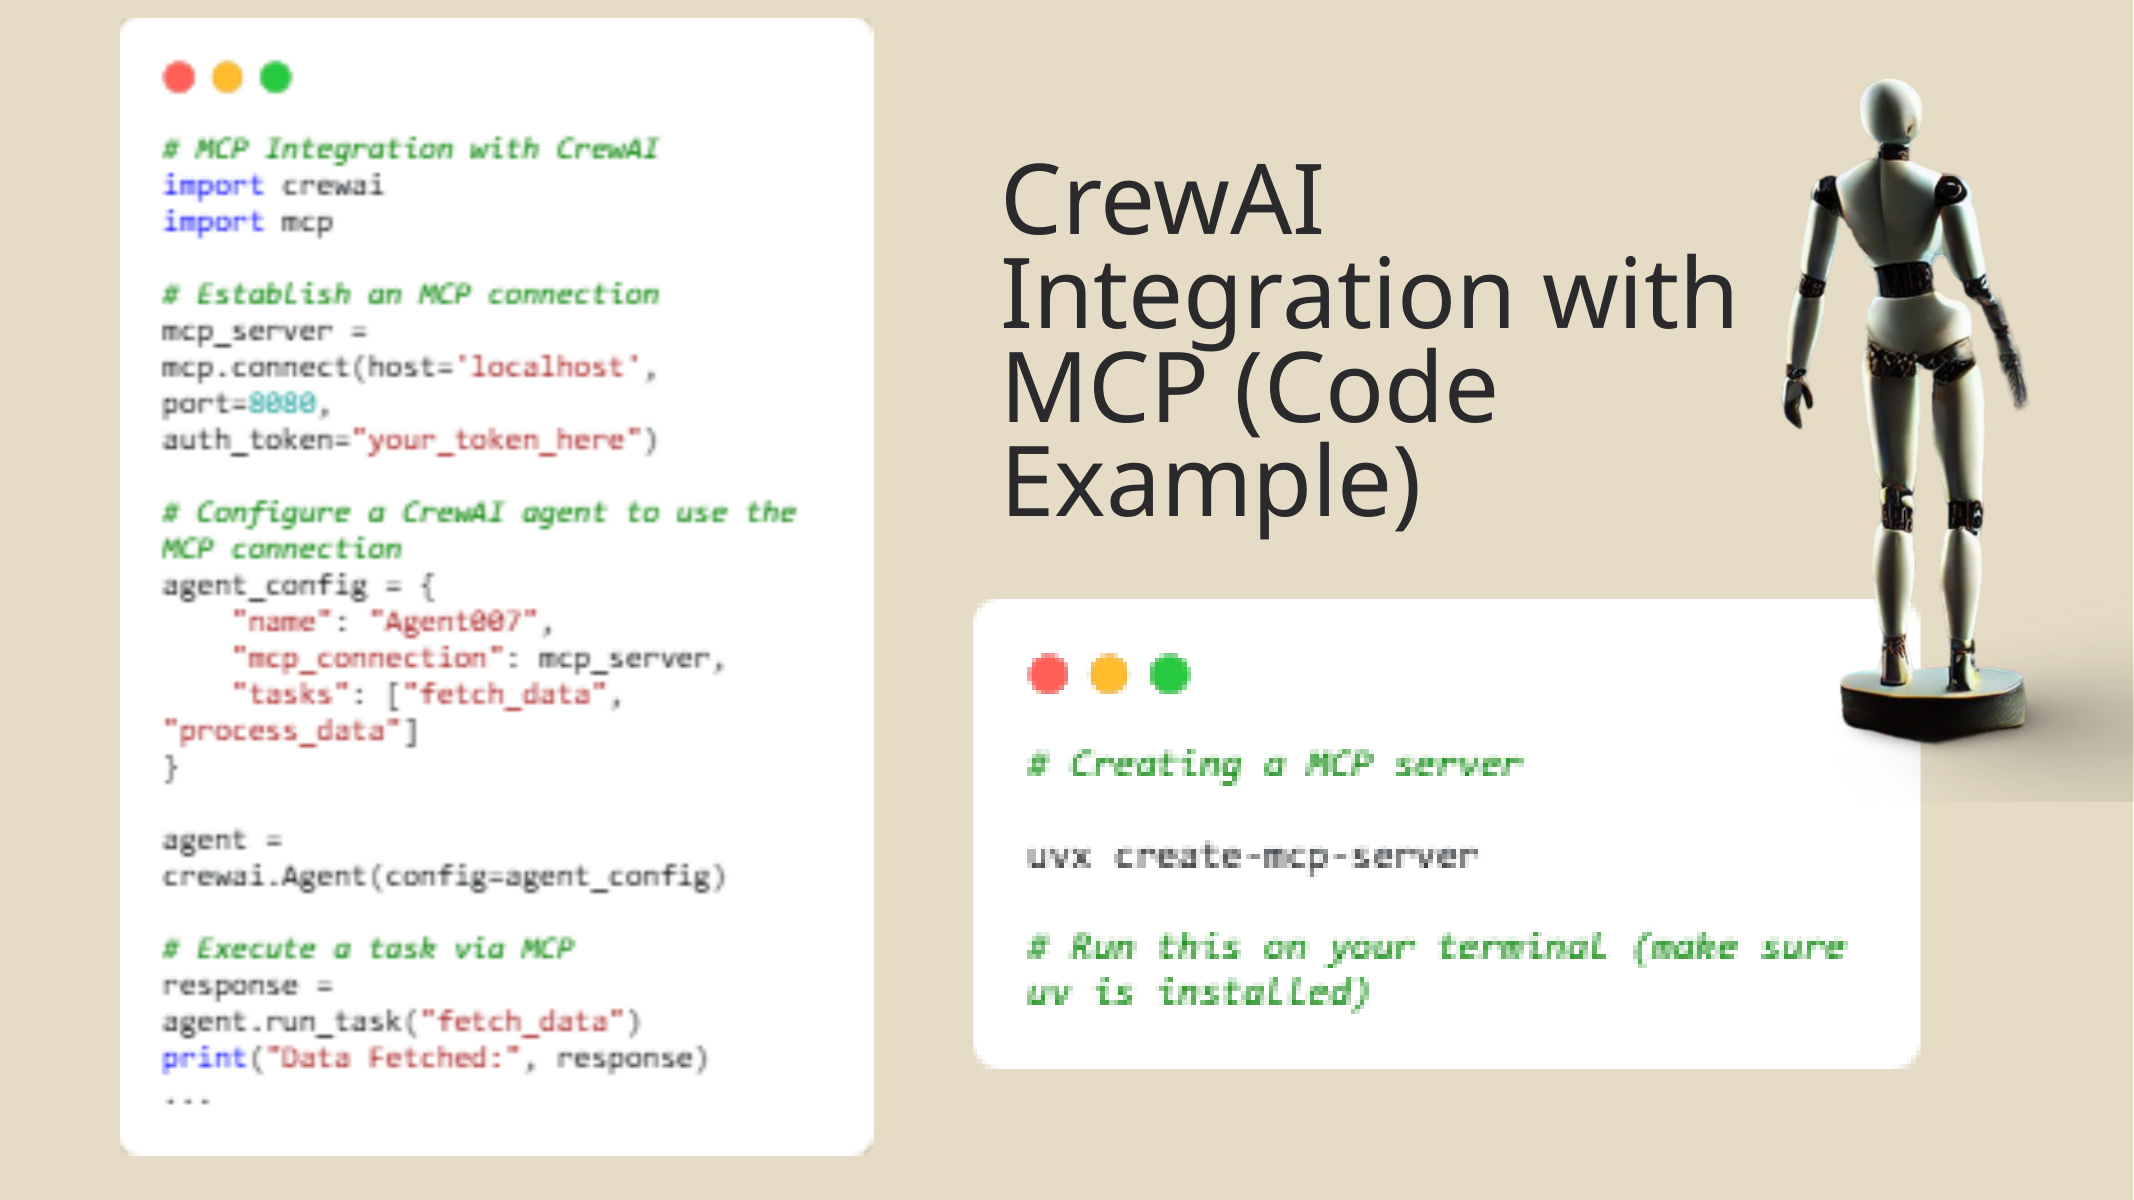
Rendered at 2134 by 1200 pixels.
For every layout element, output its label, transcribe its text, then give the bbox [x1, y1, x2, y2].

text_box [973, 599, 1921, 1069]
text_box [120, 18, 874, 1156]
text_box [1561, 18, 2134, 803]
text_box CrewAI Integration with MCP (Code Example) [1000, 160, 1561, 599]
